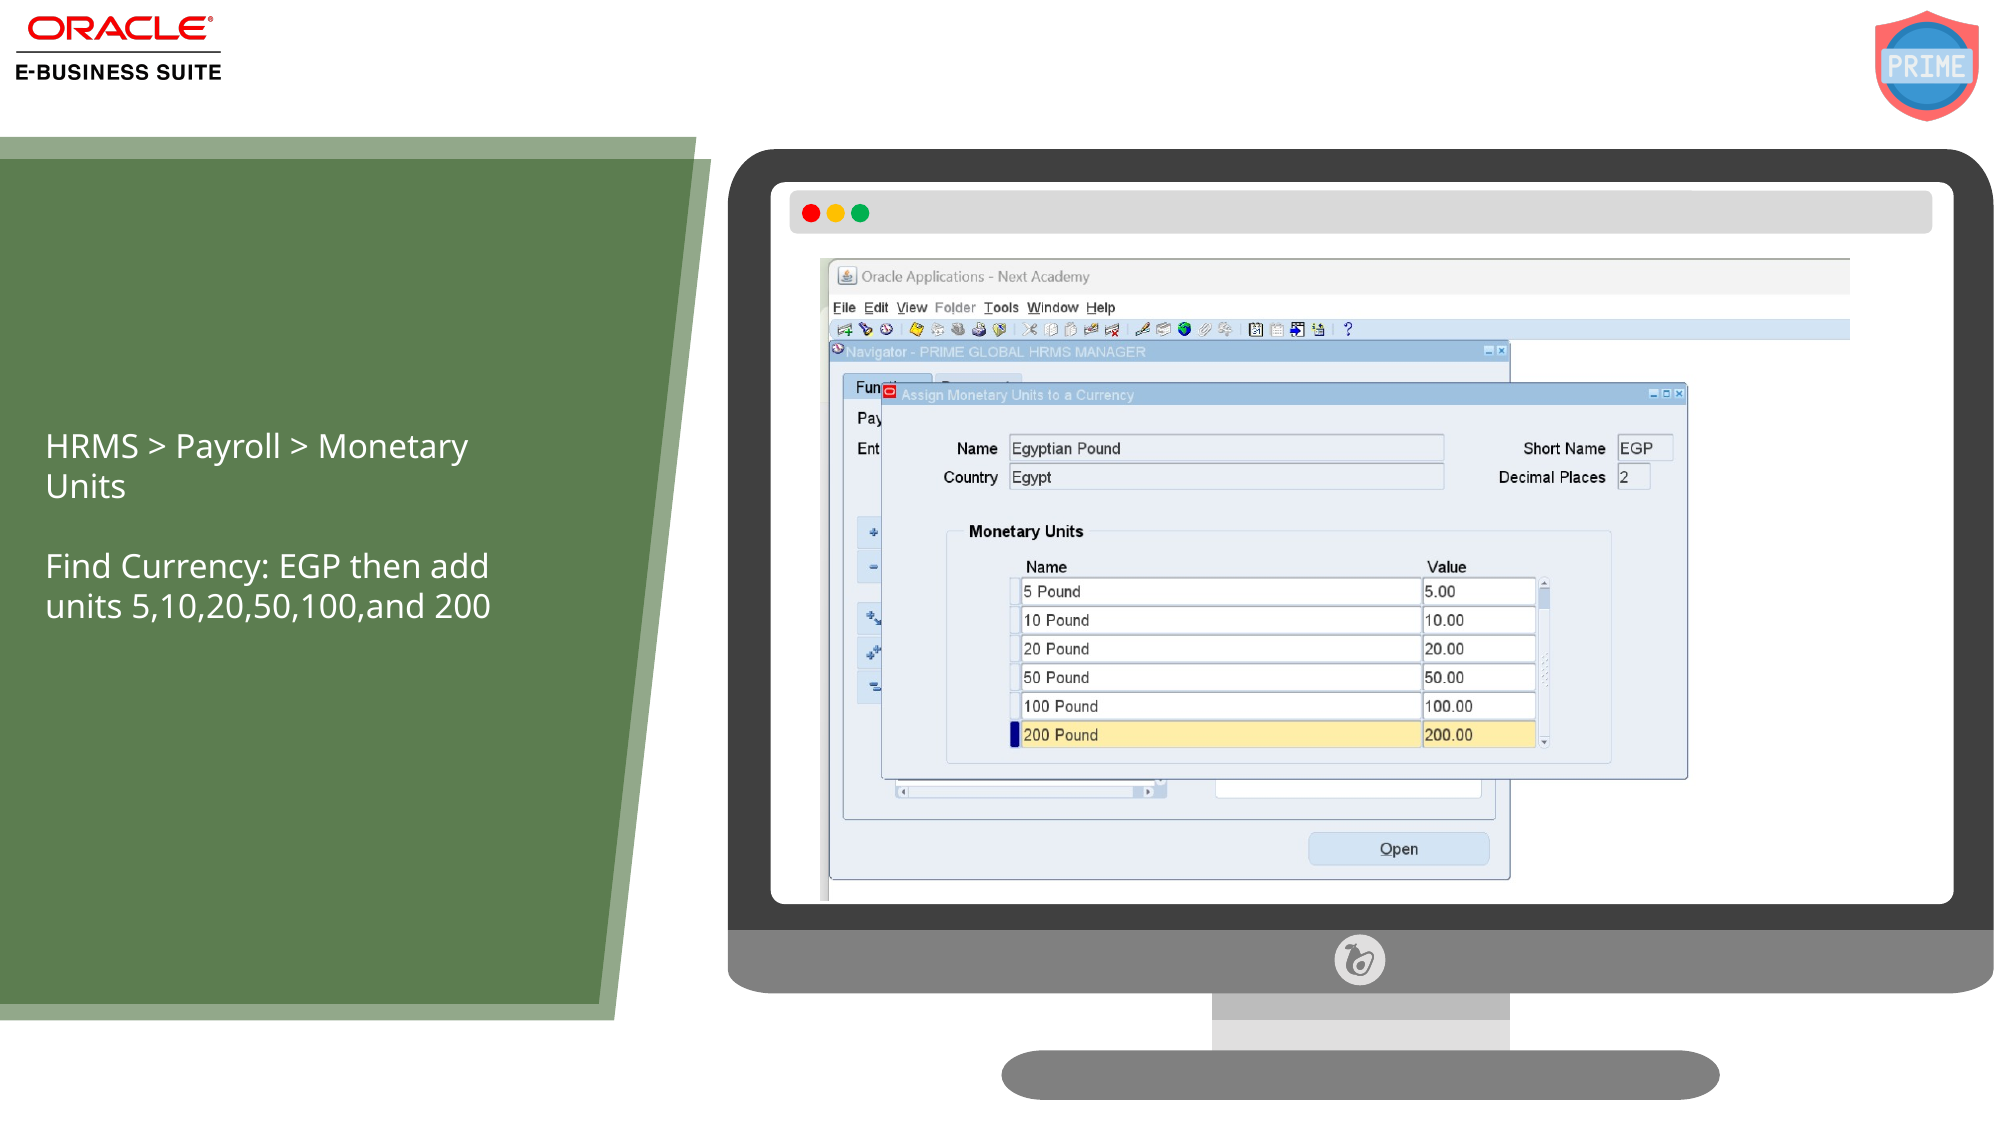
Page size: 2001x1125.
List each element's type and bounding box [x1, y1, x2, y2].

text_box [0, 136, 712, 1021]
picture [1868, 7, 1986, 125]
picture [16, 15, 222, 81]
picture [819, 258, 1850, 902]
text_box [727, 148, 1995, 1101]
